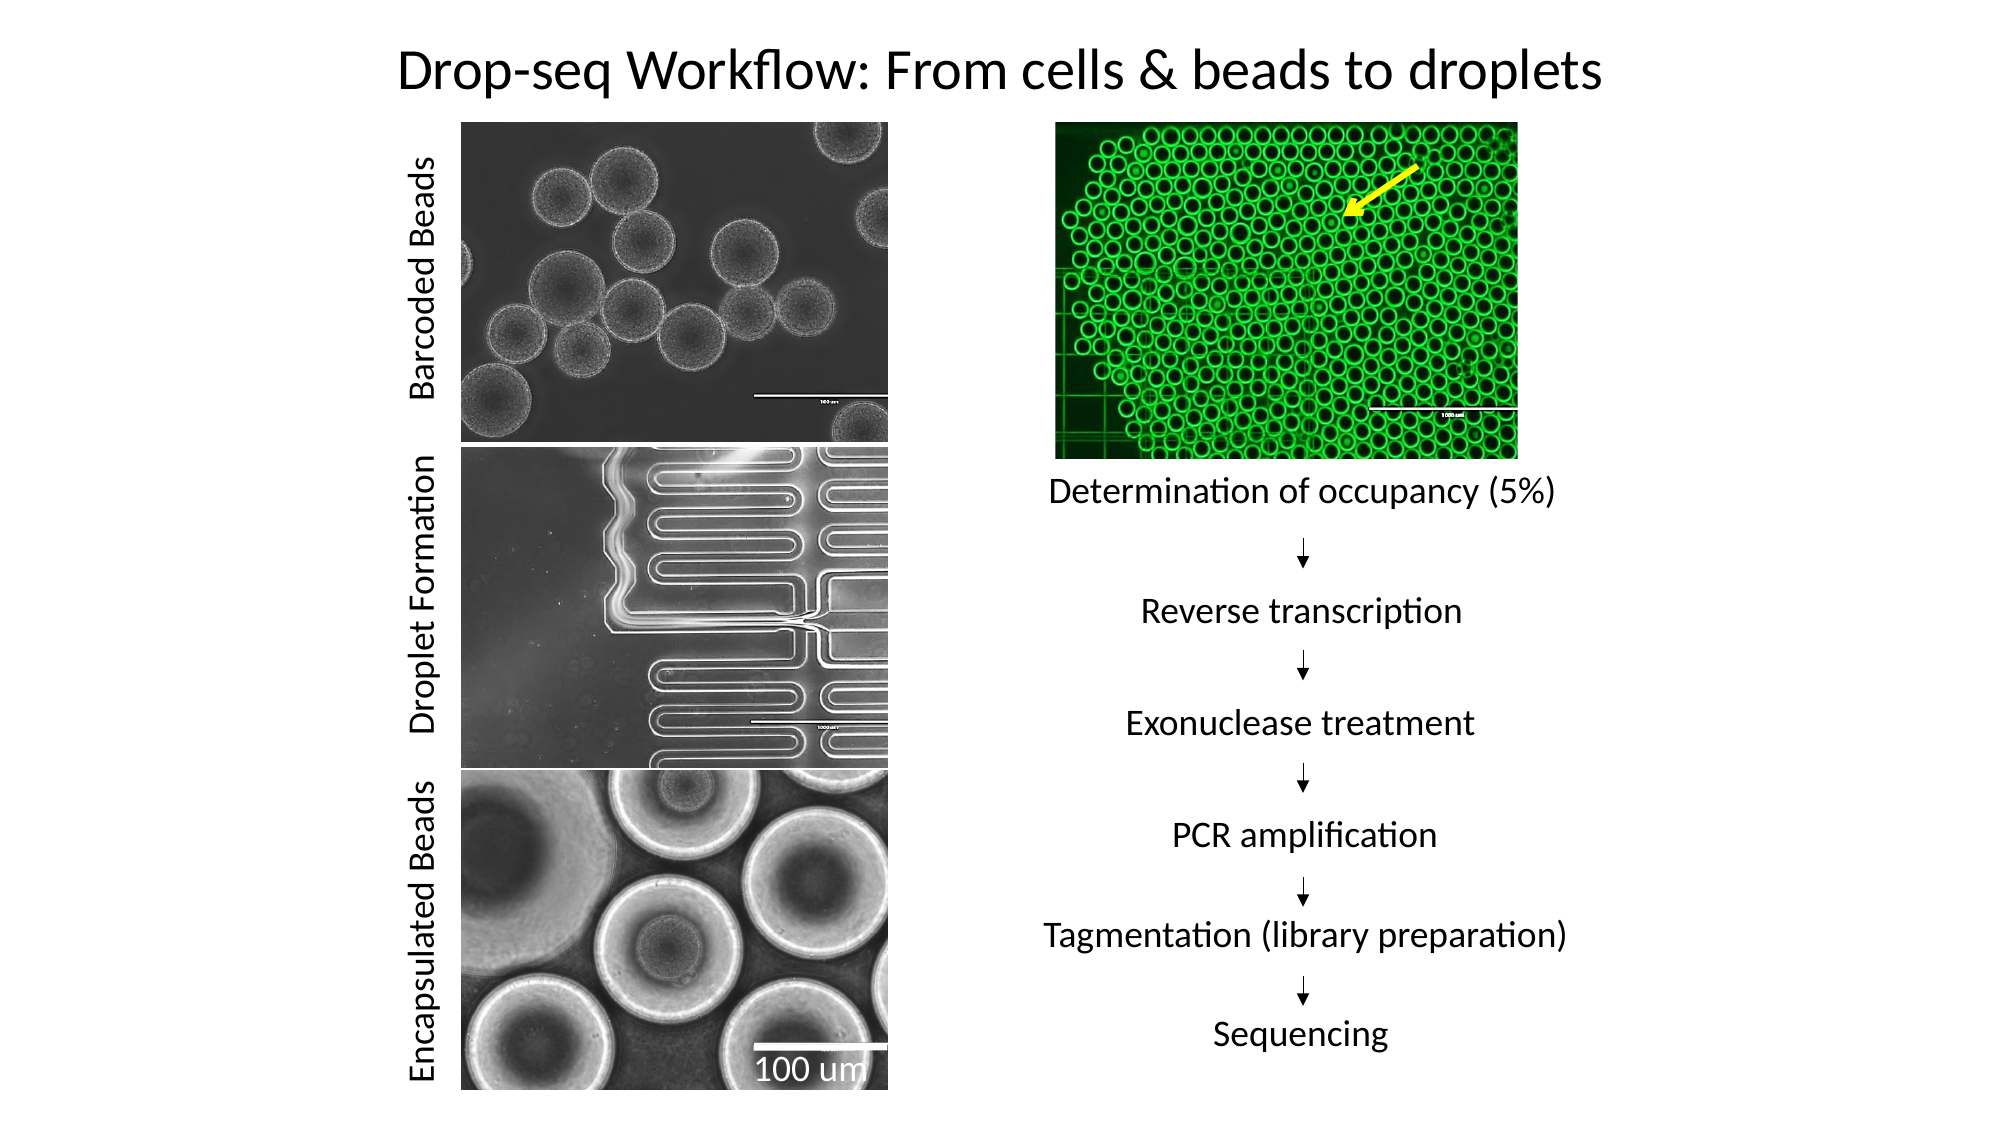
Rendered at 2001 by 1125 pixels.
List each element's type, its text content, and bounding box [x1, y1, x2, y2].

text_box Exonuclease treatment [1110, 690, 1491, 751]
text_box Sequencing [1198, 1001, 1404, 1062]
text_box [1342, 165, 1418, 217]
picture [461, 122, 888, 443]
text_box Tagmentation (library preparation) [1028, 902, 1584, 963]
text_box PCR amplification [1157, 802, 1454, 863]
text_box Drop-seq Workflow: From cells & beads to droplets [382, 24, 1619, 109]
text_box Barcoded Beads [388, 141, 449, 417]
text_box Reverse transcription [1126, 578, 1479, 639]
text_box Droplet Formation [388, 439, 449, 751]
text_box Determination of occupancy (5%) [1033, 458, 1572, 519]
text_box 100 um [738, 1090, 884, 1097]
picture [1055, 122, 1518, 459]
picture [461, 770, 888, 1090]
picture [461, 447, 888, 768]
text_box Encapsulated Beads [388, 766, 449, 1099]
